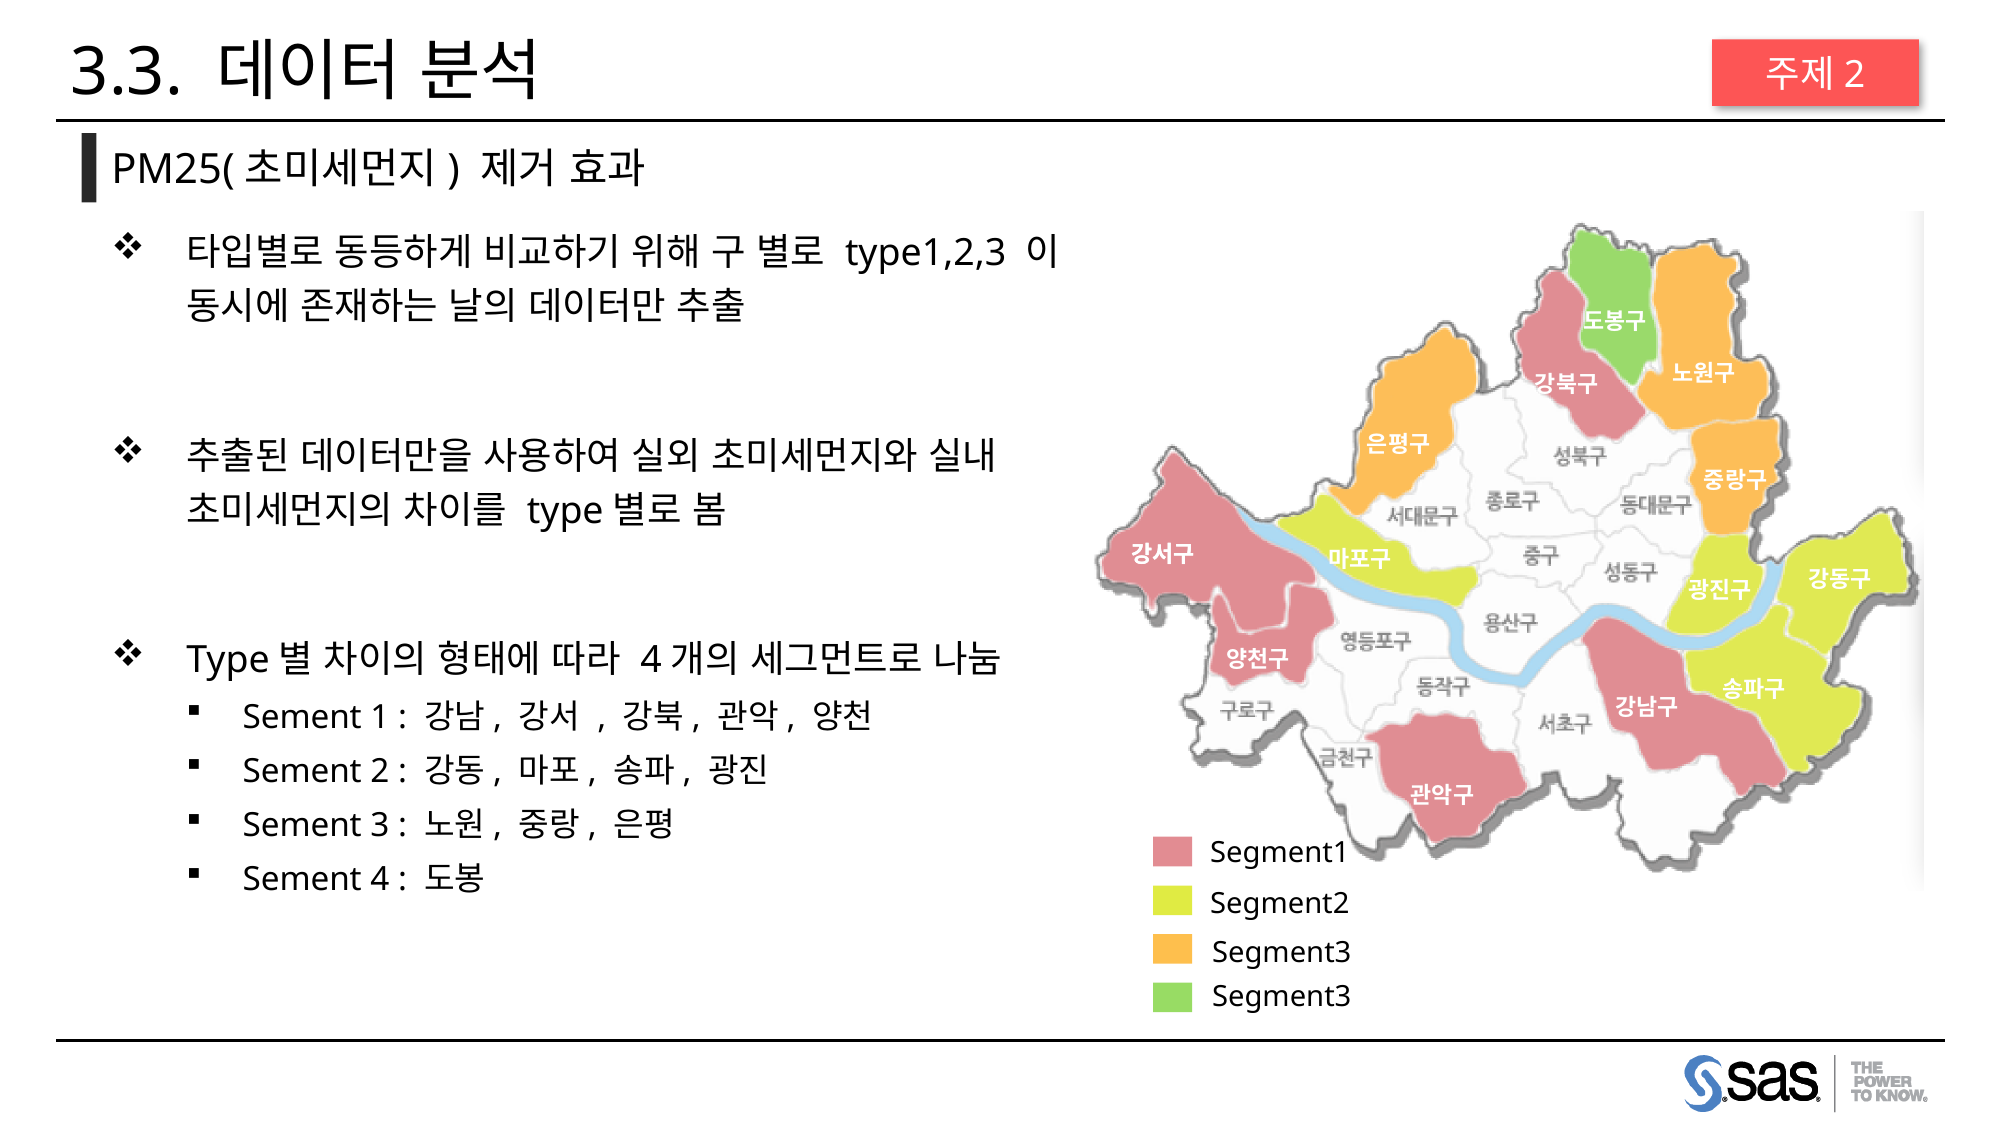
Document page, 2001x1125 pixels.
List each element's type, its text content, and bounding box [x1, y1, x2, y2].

list 타입별로 동등하게 비교하기 위해 구 별로 type1,2,3 이 동시에 존재하는 날의 데이터만 추출 추출된 데이터만을 사용하여 실외 초미세먼지와 실내 초미세먼지의 차이를 type별로 봄 Type별 차이의 형태에 따라 4개의 세그먼트로 나눔 Sement 1 : 강남, 강서 , 강북, 관악, 양천 Sement 2 : 강동, 마포, 송파, 광진 Sement 3 : 노원, 중랑, 은평 Sement 4 : 도봉 [96, 211, 1098, 1010]
text_box [81, 132, 98, 203]
text_box 주제2 [1711, 38, 1920, 107]
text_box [1153, 826, 1465, 1020]
title 3.3. 데이터 분석 [55, 29, 1945, 116]
picture [1642, 1024, 1975, 1125]
text_box PM25(초미세먼지) 제거 효과 [98, 134, 789, 200]
picture [1087, 211, 1924, 891]
